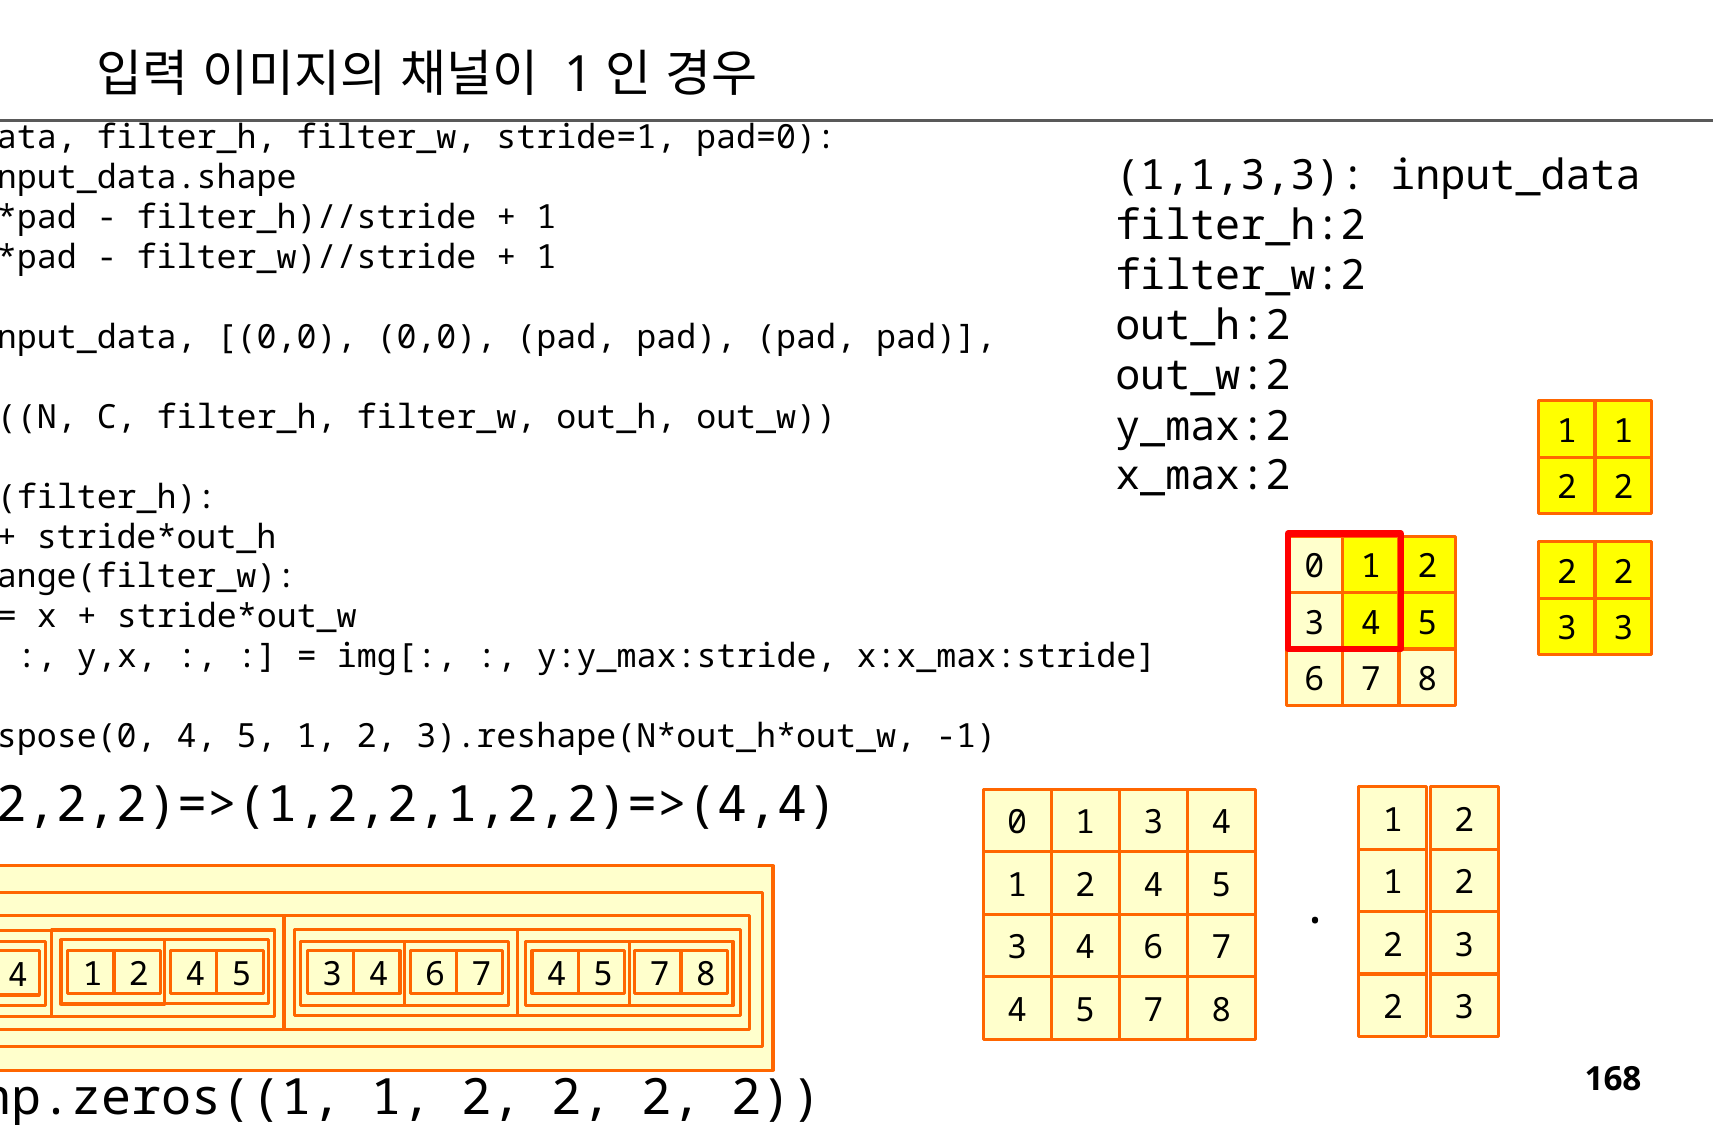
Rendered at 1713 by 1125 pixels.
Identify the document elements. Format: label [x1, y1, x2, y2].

text_box [1284, 532, 1457, 707]
text_box [1285, 865, 1345, 941]
text_box [1536, 540, 1654, 657]
text_box [0, 34, 1656, 1040]
text_box [0, 864, 836, 1125]
text_box [1357, 785, 1500, 1039]
